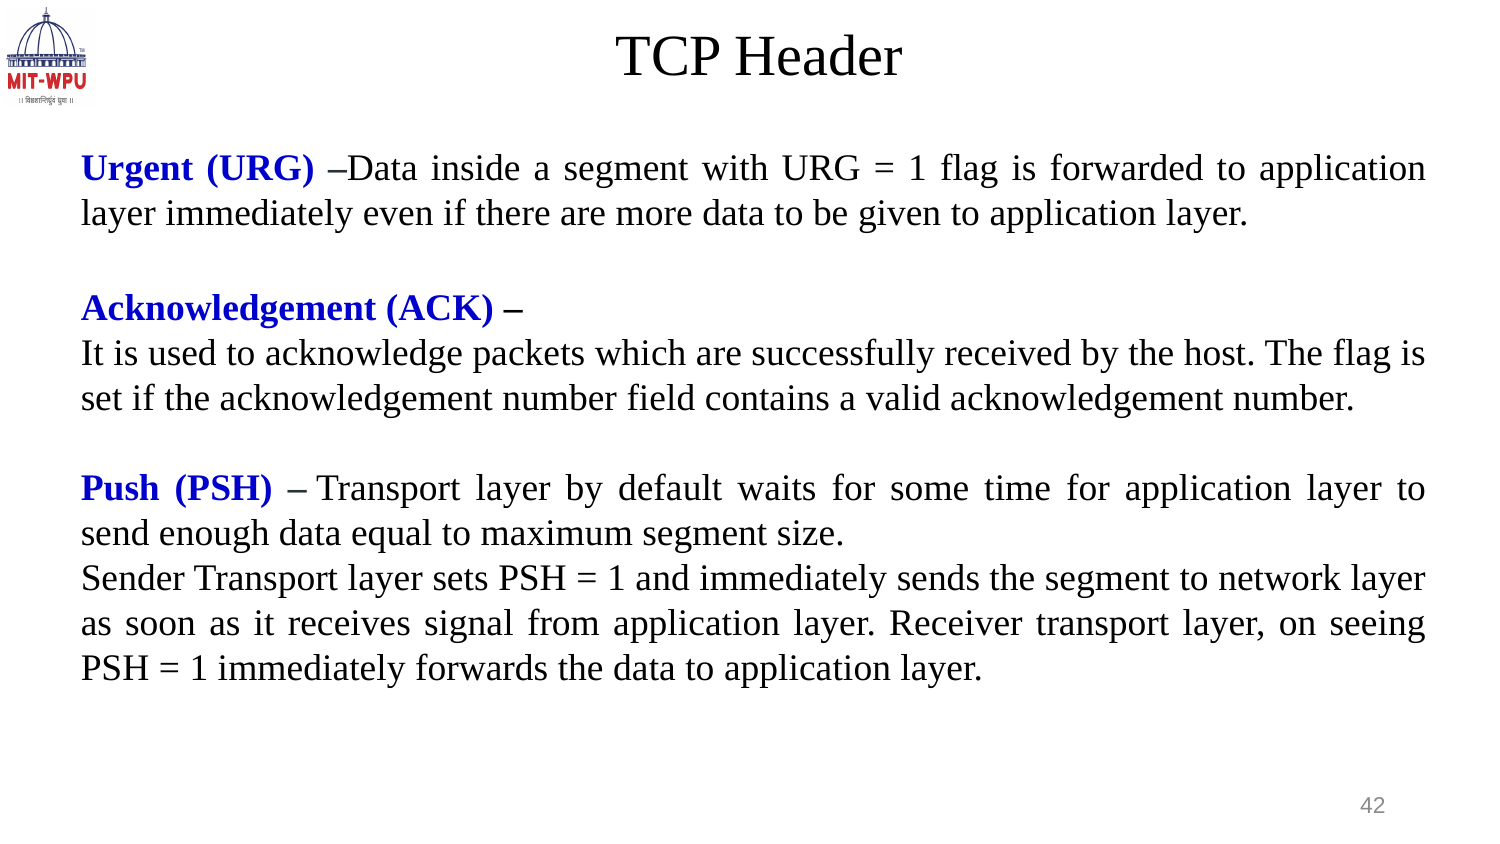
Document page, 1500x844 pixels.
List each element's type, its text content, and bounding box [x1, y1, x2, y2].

title TCP Header [121, 21, 1397, 92]
text_box Urgent (URG) –Data inside a segment with URG = 1 flag is forwarded to application layer immediately even if there are more data to be given to application layer. Acknowledgement (ACK) – It is used to acknowledge packets which are successfully received by the host. The flag is set if the acknowledgement number field contains a valid acknowledgement number. Push (PSH) – Transport layer by default waits for some time for application layer to send enough data equal to maximum segment size. Sender Transport layer sets PSH = 1 and immediately sends the segment to network layer as soon as it receives signal from application layer. Receiver transport layer, on seeing PSH = 1 immediately forwards the data to application layer. [66, 135, 1443, 695]
picture [6, 7, 96, 106]
slide_number 42 [1059, 782, 1397, 827]
